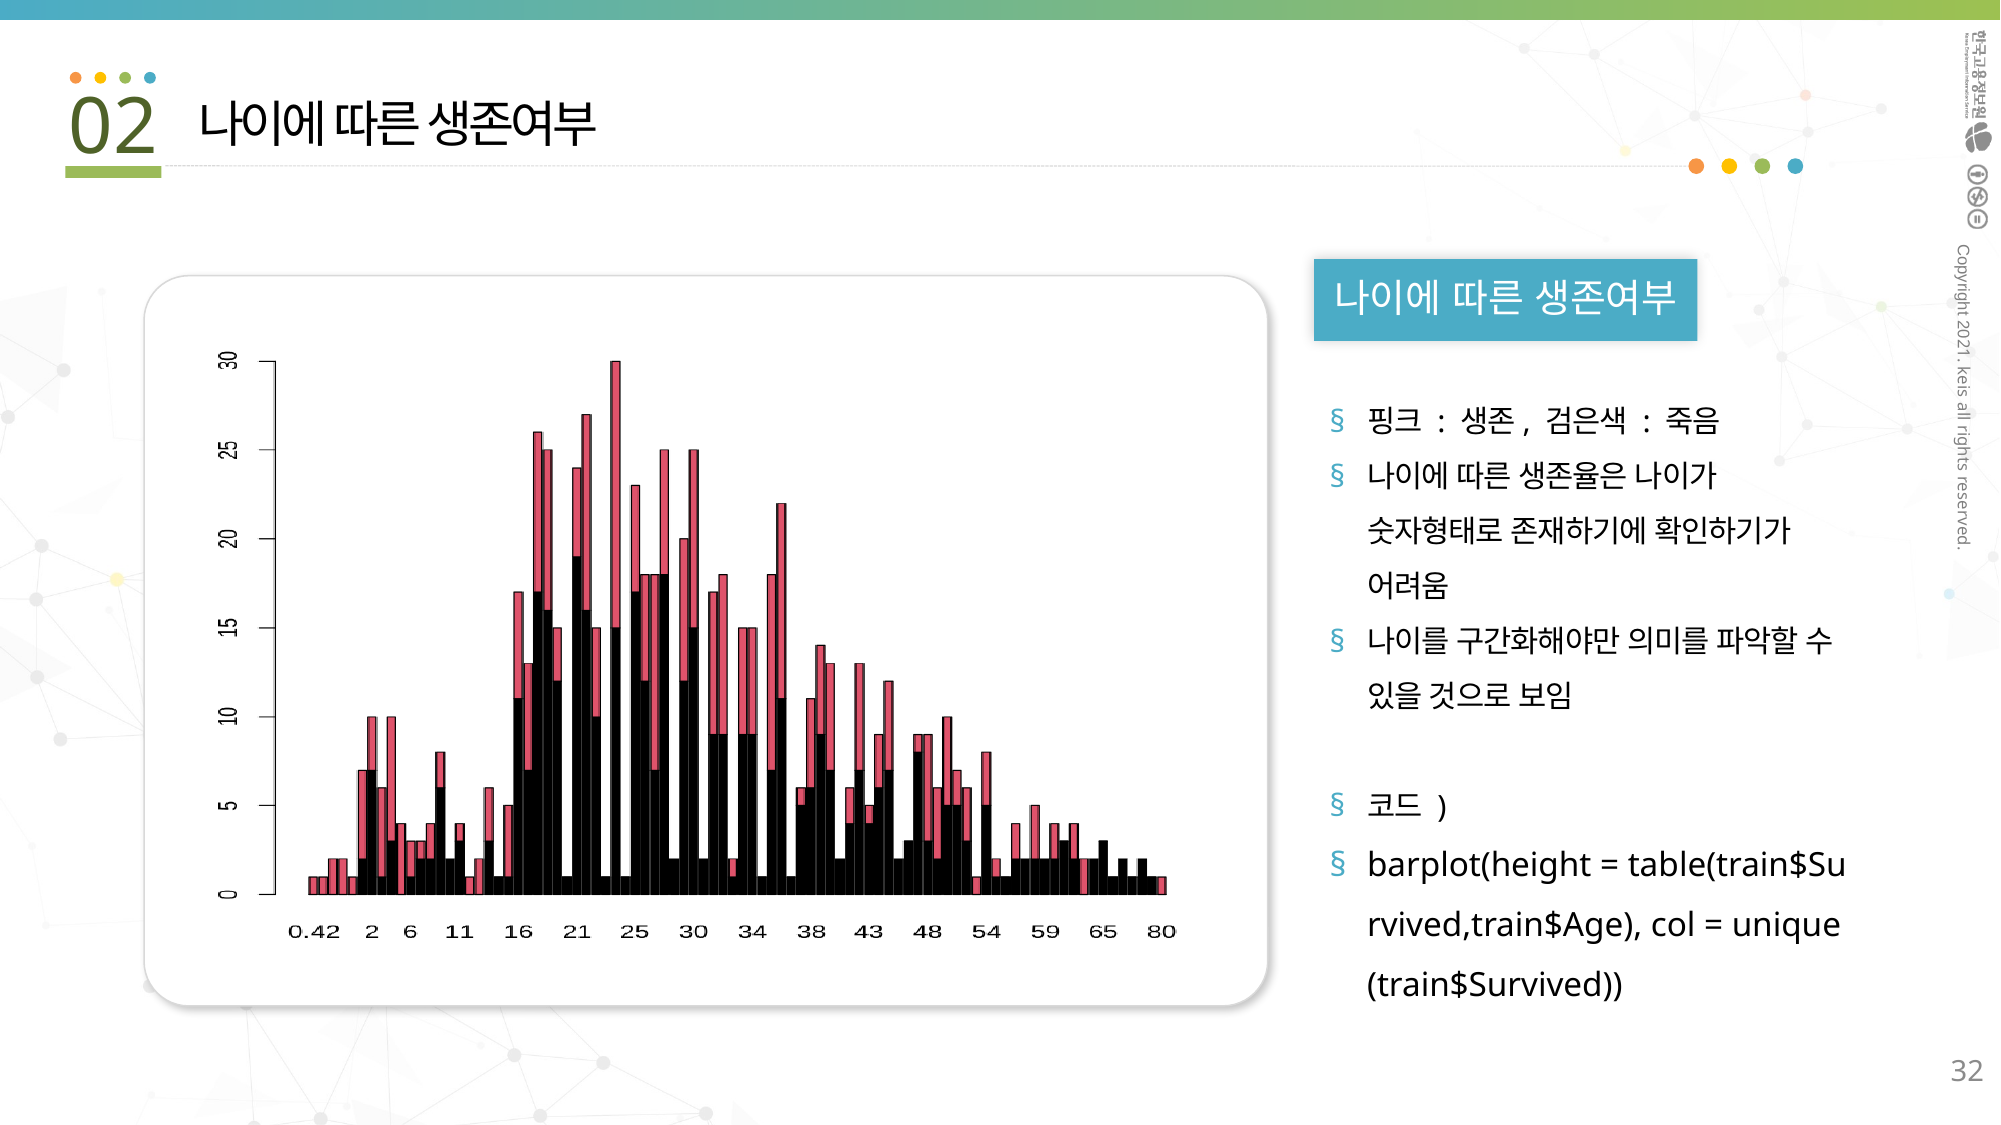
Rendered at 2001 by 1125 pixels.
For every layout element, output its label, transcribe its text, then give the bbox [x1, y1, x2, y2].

slide_number 32 [1532, 1042, 1999, 1103]
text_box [0, 0, 2000, 657]
text_box [143, 657, 1269, 1007]
text_box 핑크 : 생존, 검은색 : 죽음 나이에 따른 생존율은 나이가 숫자형태로 존재하기에 확인하기가 어려움 나이를 구간화해야만 의미를 파악할 수 있을 것으로 보임 코드 ) barplot(height = table(train$Survived,train$Age), col = unique(train$Survived)) [1314, 657, 1867, 1066]
